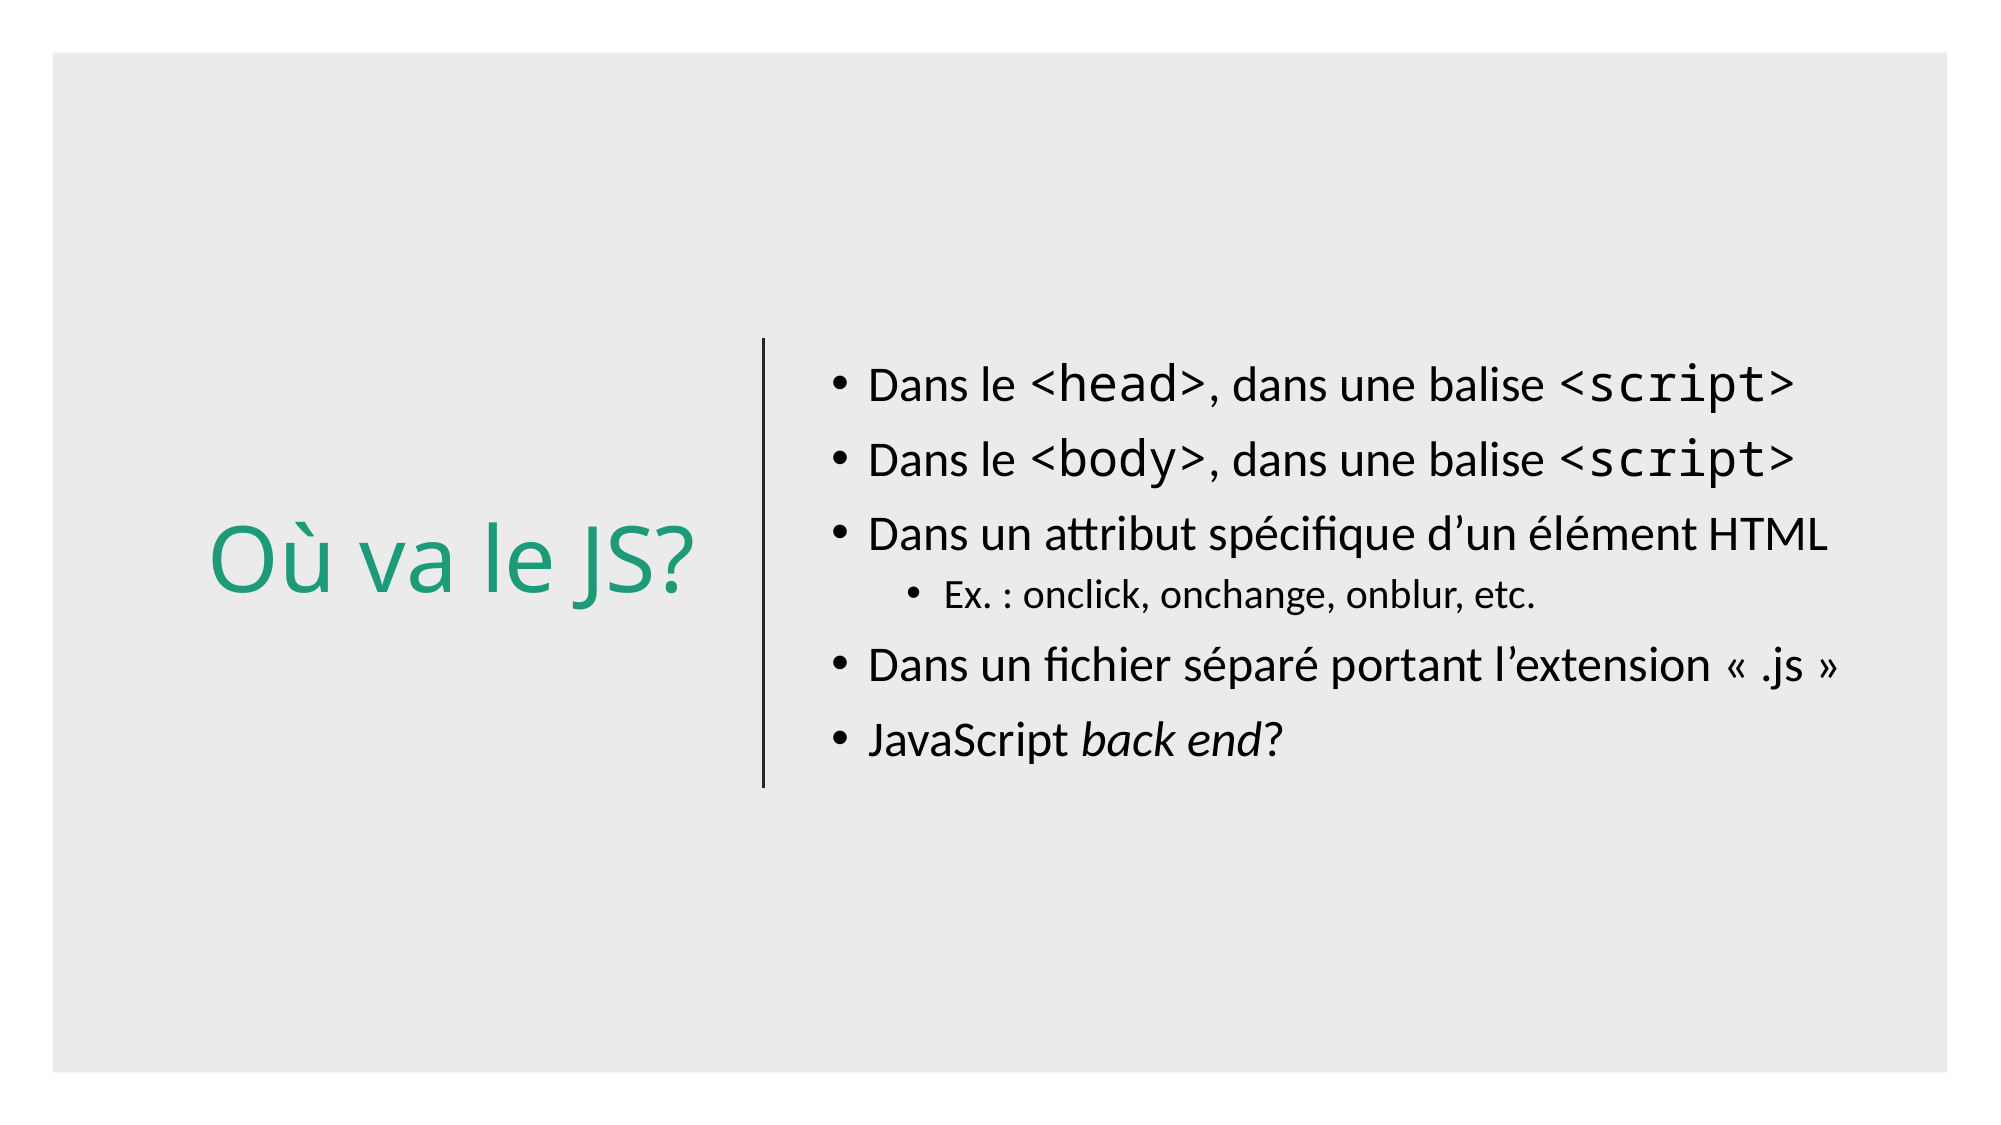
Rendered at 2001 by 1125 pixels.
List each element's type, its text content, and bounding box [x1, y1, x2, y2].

list Dans le <head>, dans une balise <script> Dans le <body>, dans une balise <script> Dans un attribut spécifique d’un élément HTML Ex. : onclick, onchange, onblur, etc. Dans un fichier séparé portant l’extension « .js » JavaScript back end? [816, 158, 1863, 967]
text_box [52, 51, 1948, 1073]
title Où va le JS? [137, 158, 711, 967]
